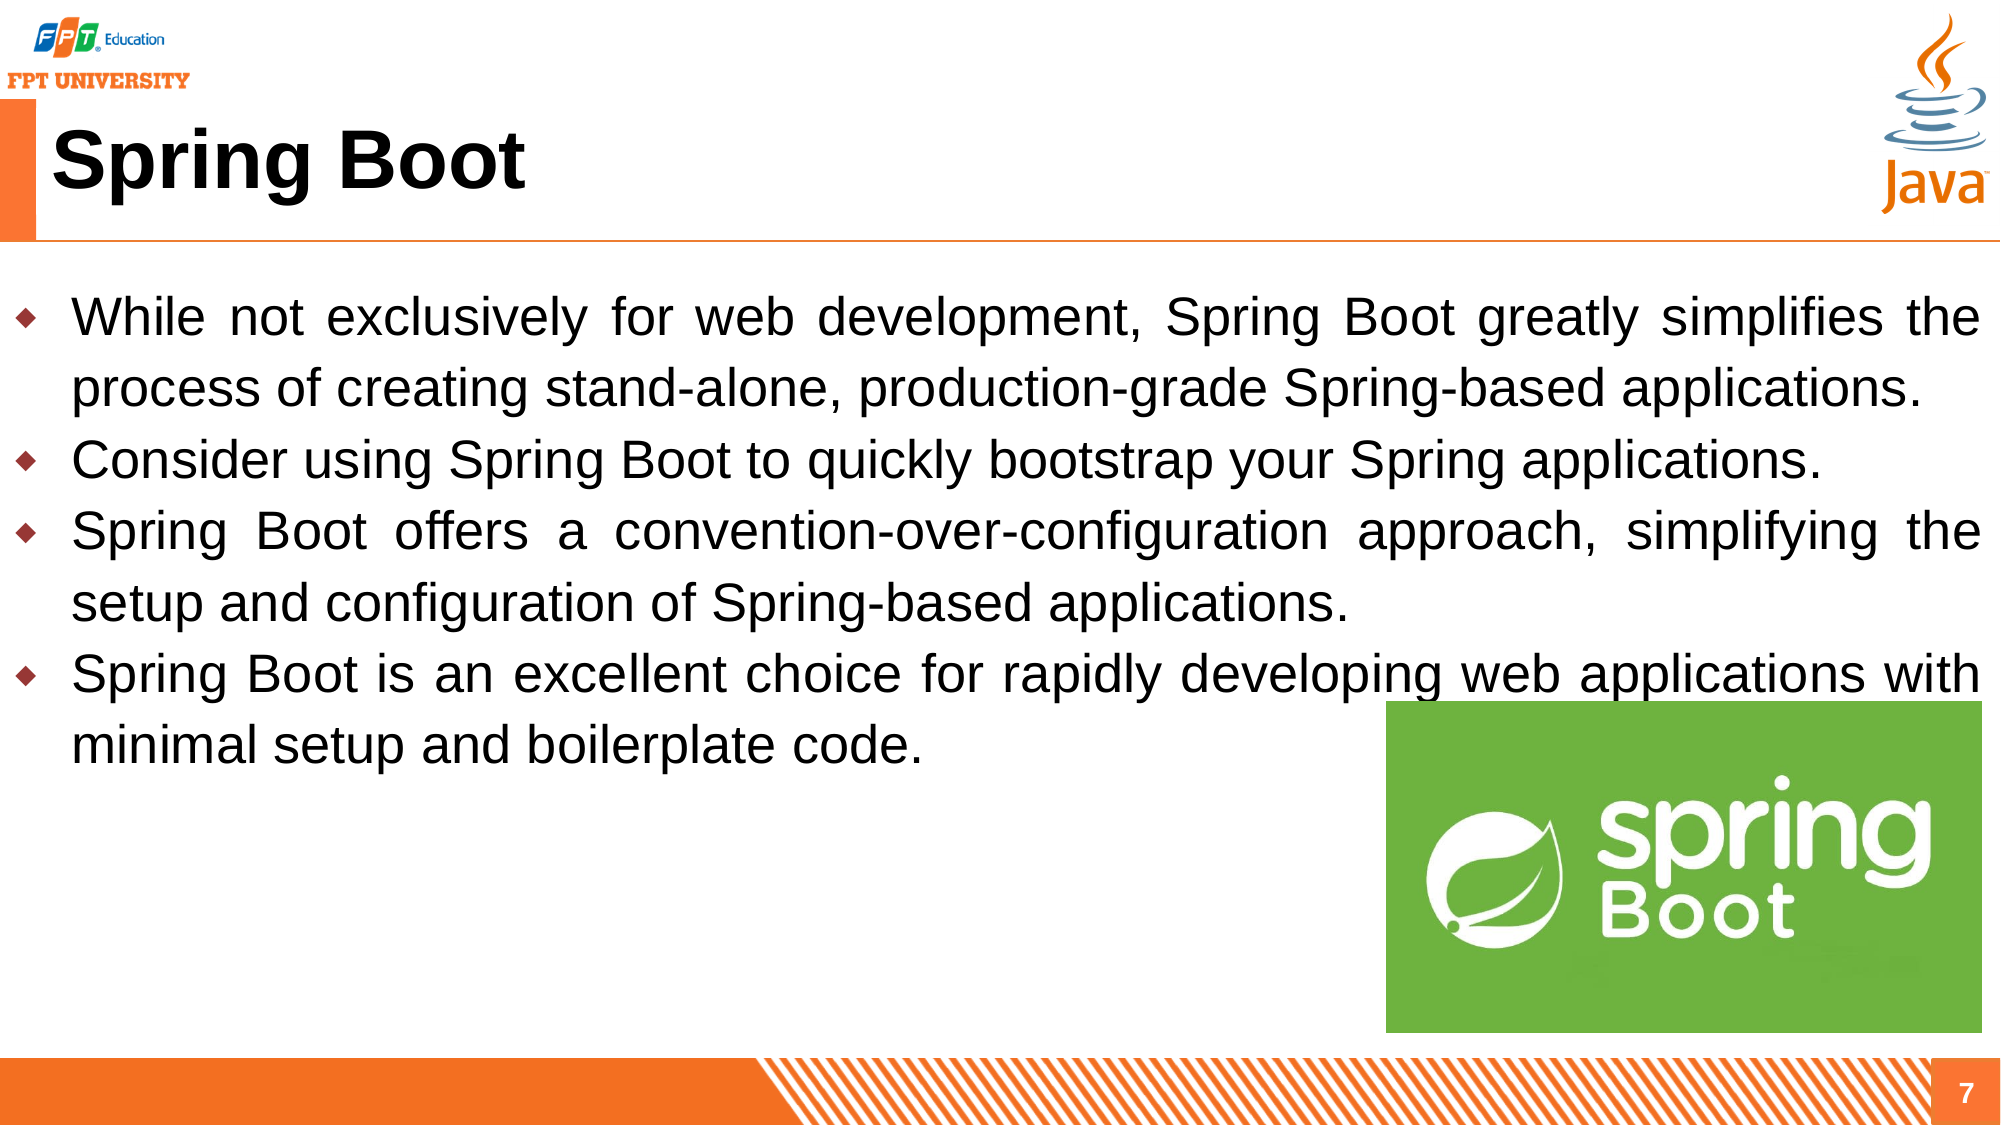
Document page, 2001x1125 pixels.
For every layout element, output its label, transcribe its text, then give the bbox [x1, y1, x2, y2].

picture [0, 2, 197, 99]
picture [1386, 701, 1982, 1033]
title Spring Boot [36, 108, 1869, 215]
list While not exclusively for web development, Spring Boot greatly simplifies the process of creating stand-alone, production-grade Spring-based applications. Consider using Spring Boot to quickly bootstrap your Spring applications. Spring Boot offers a convention-over-configuration approach, simplifying the setup and configuration of Spring-based applications. Spring Boot is an excellent choice for rapidly developing web applications with minimal setup and boilerplate code. [0, 266, 2000, 1057]
picture [1868, 4, 2000, 226]
slide_number 7 [1933, 1059, 2000, 1124]
picture [0, 1058, 1934, 1125]
